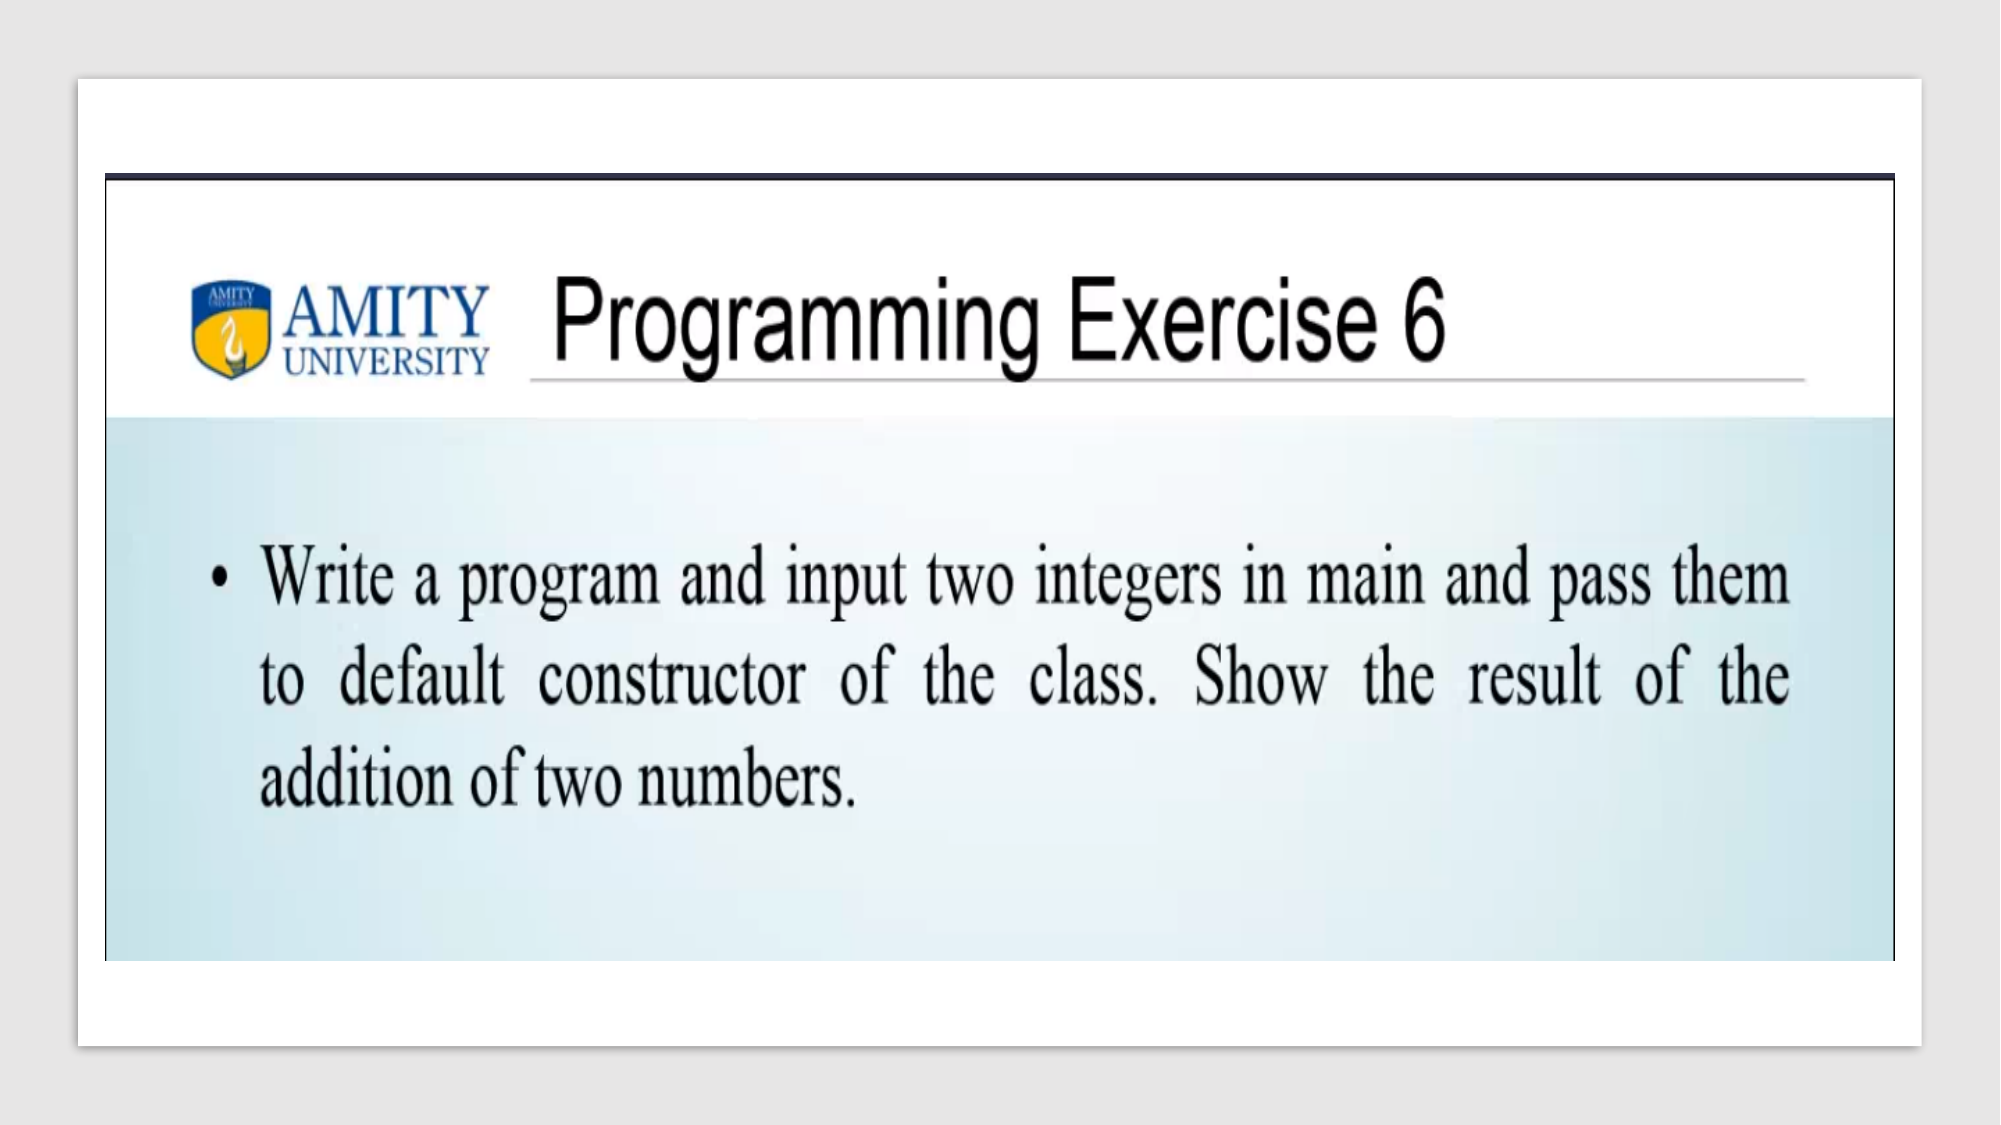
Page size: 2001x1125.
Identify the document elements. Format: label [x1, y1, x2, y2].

picture [105, 173, 1895, 961]
text_box [77, 78, 1923, 1047]
text_box [0, 0, 2000, 1125]
